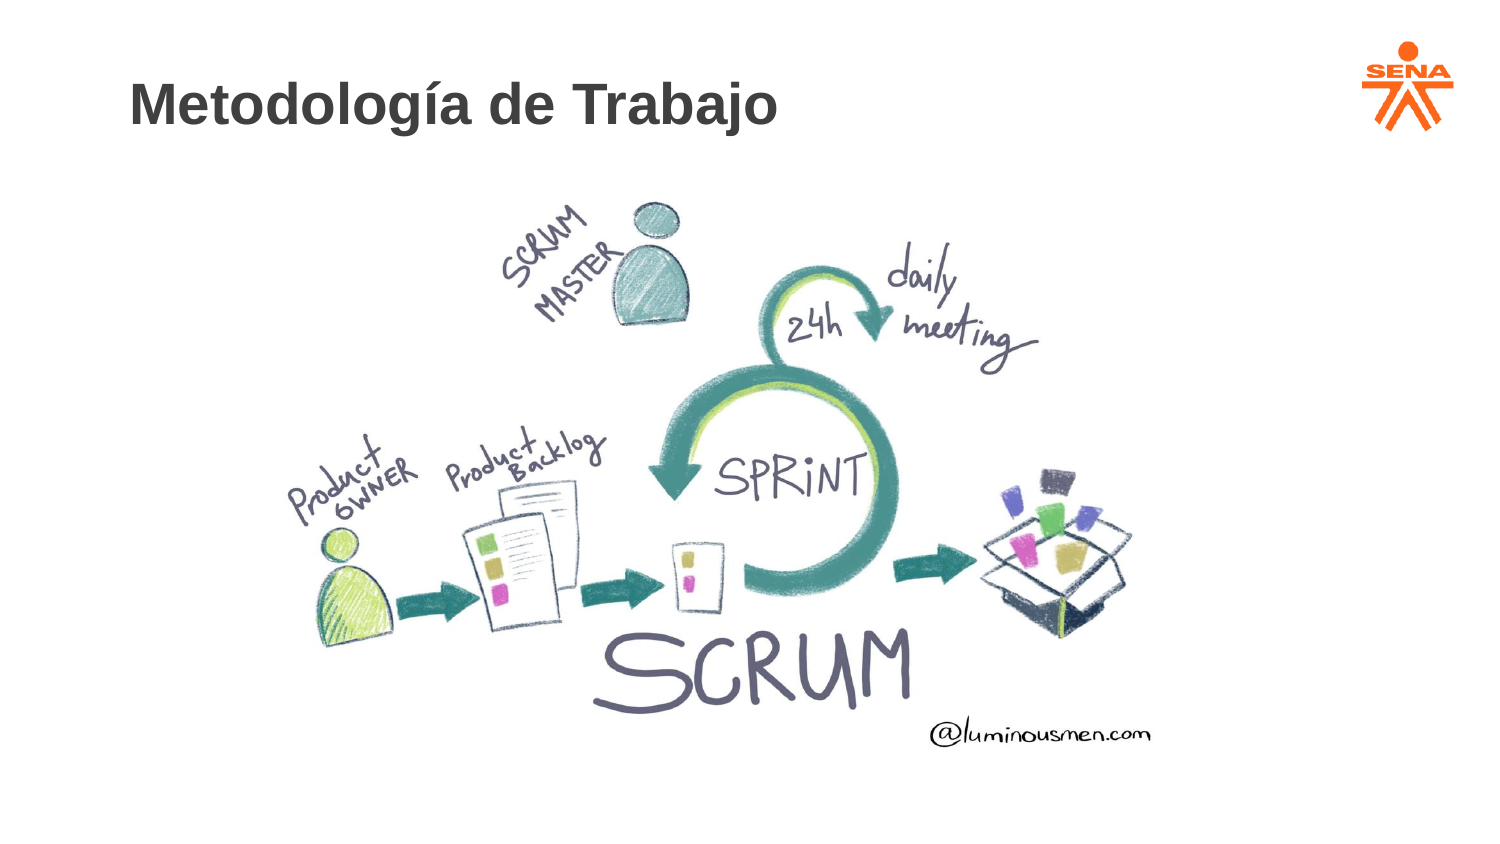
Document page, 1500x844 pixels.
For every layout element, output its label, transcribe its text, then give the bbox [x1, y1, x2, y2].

picture [261, 144, 1159, 758]
picture [1330, 0, 1500, 156]
text_box Metodología de Trabajo [114, 58, 849, 144]
